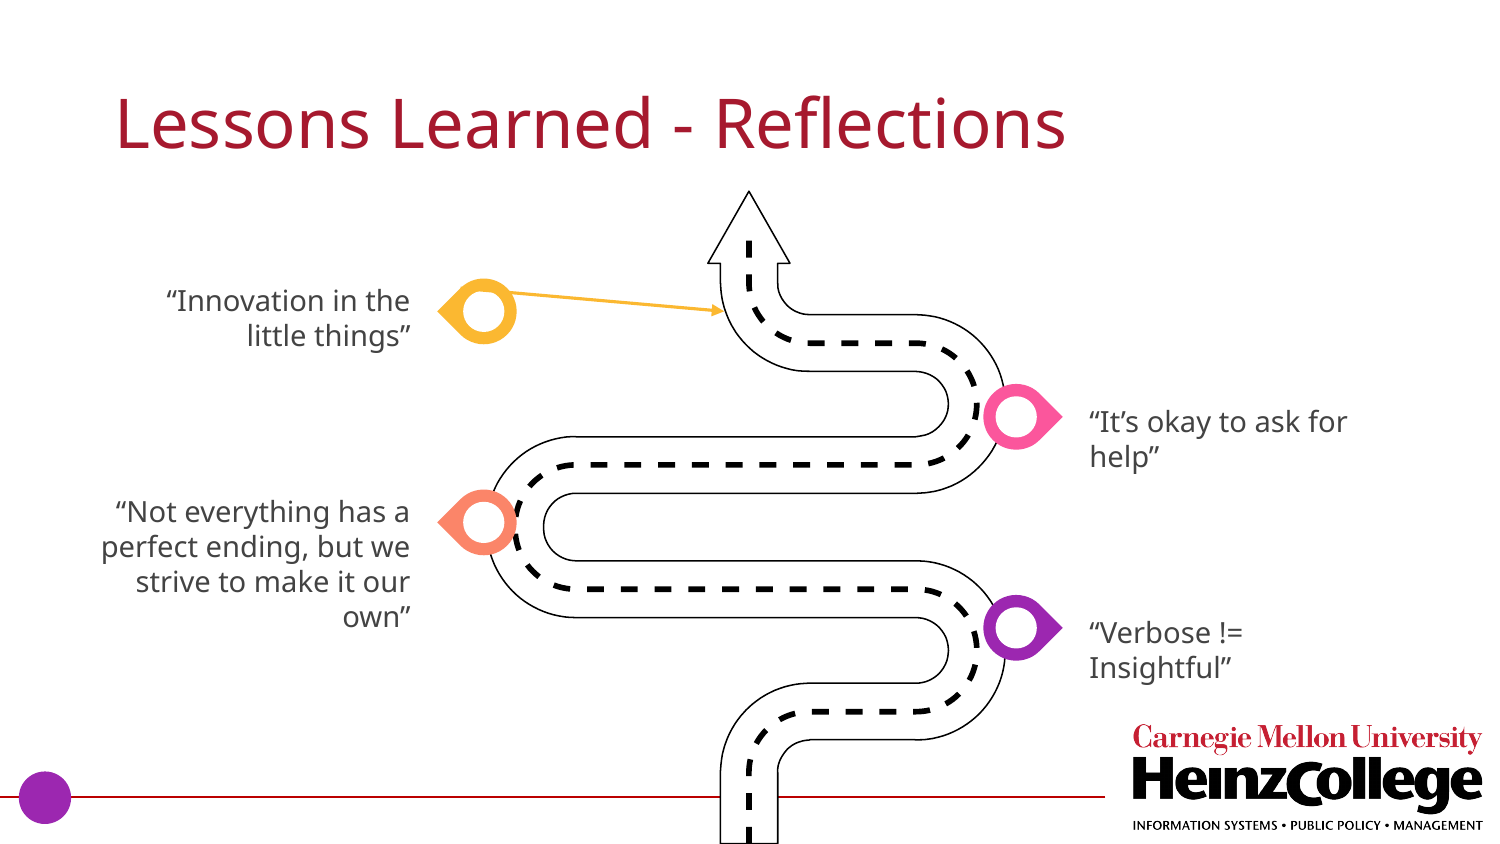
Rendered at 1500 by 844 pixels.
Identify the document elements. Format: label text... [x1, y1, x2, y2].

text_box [486, 190, 1007, 844]
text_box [53, 475, 531, 628]
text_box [969, 581, 1407, 675]
picture [1133, 724, 1483, 830]
text_box [18, 771, 72, 824]
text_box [969, 370, 1434, 464]
title Lessons Learned - Reflections [103, 44, 1397, 208]
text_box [126, 264, 725, 359]
